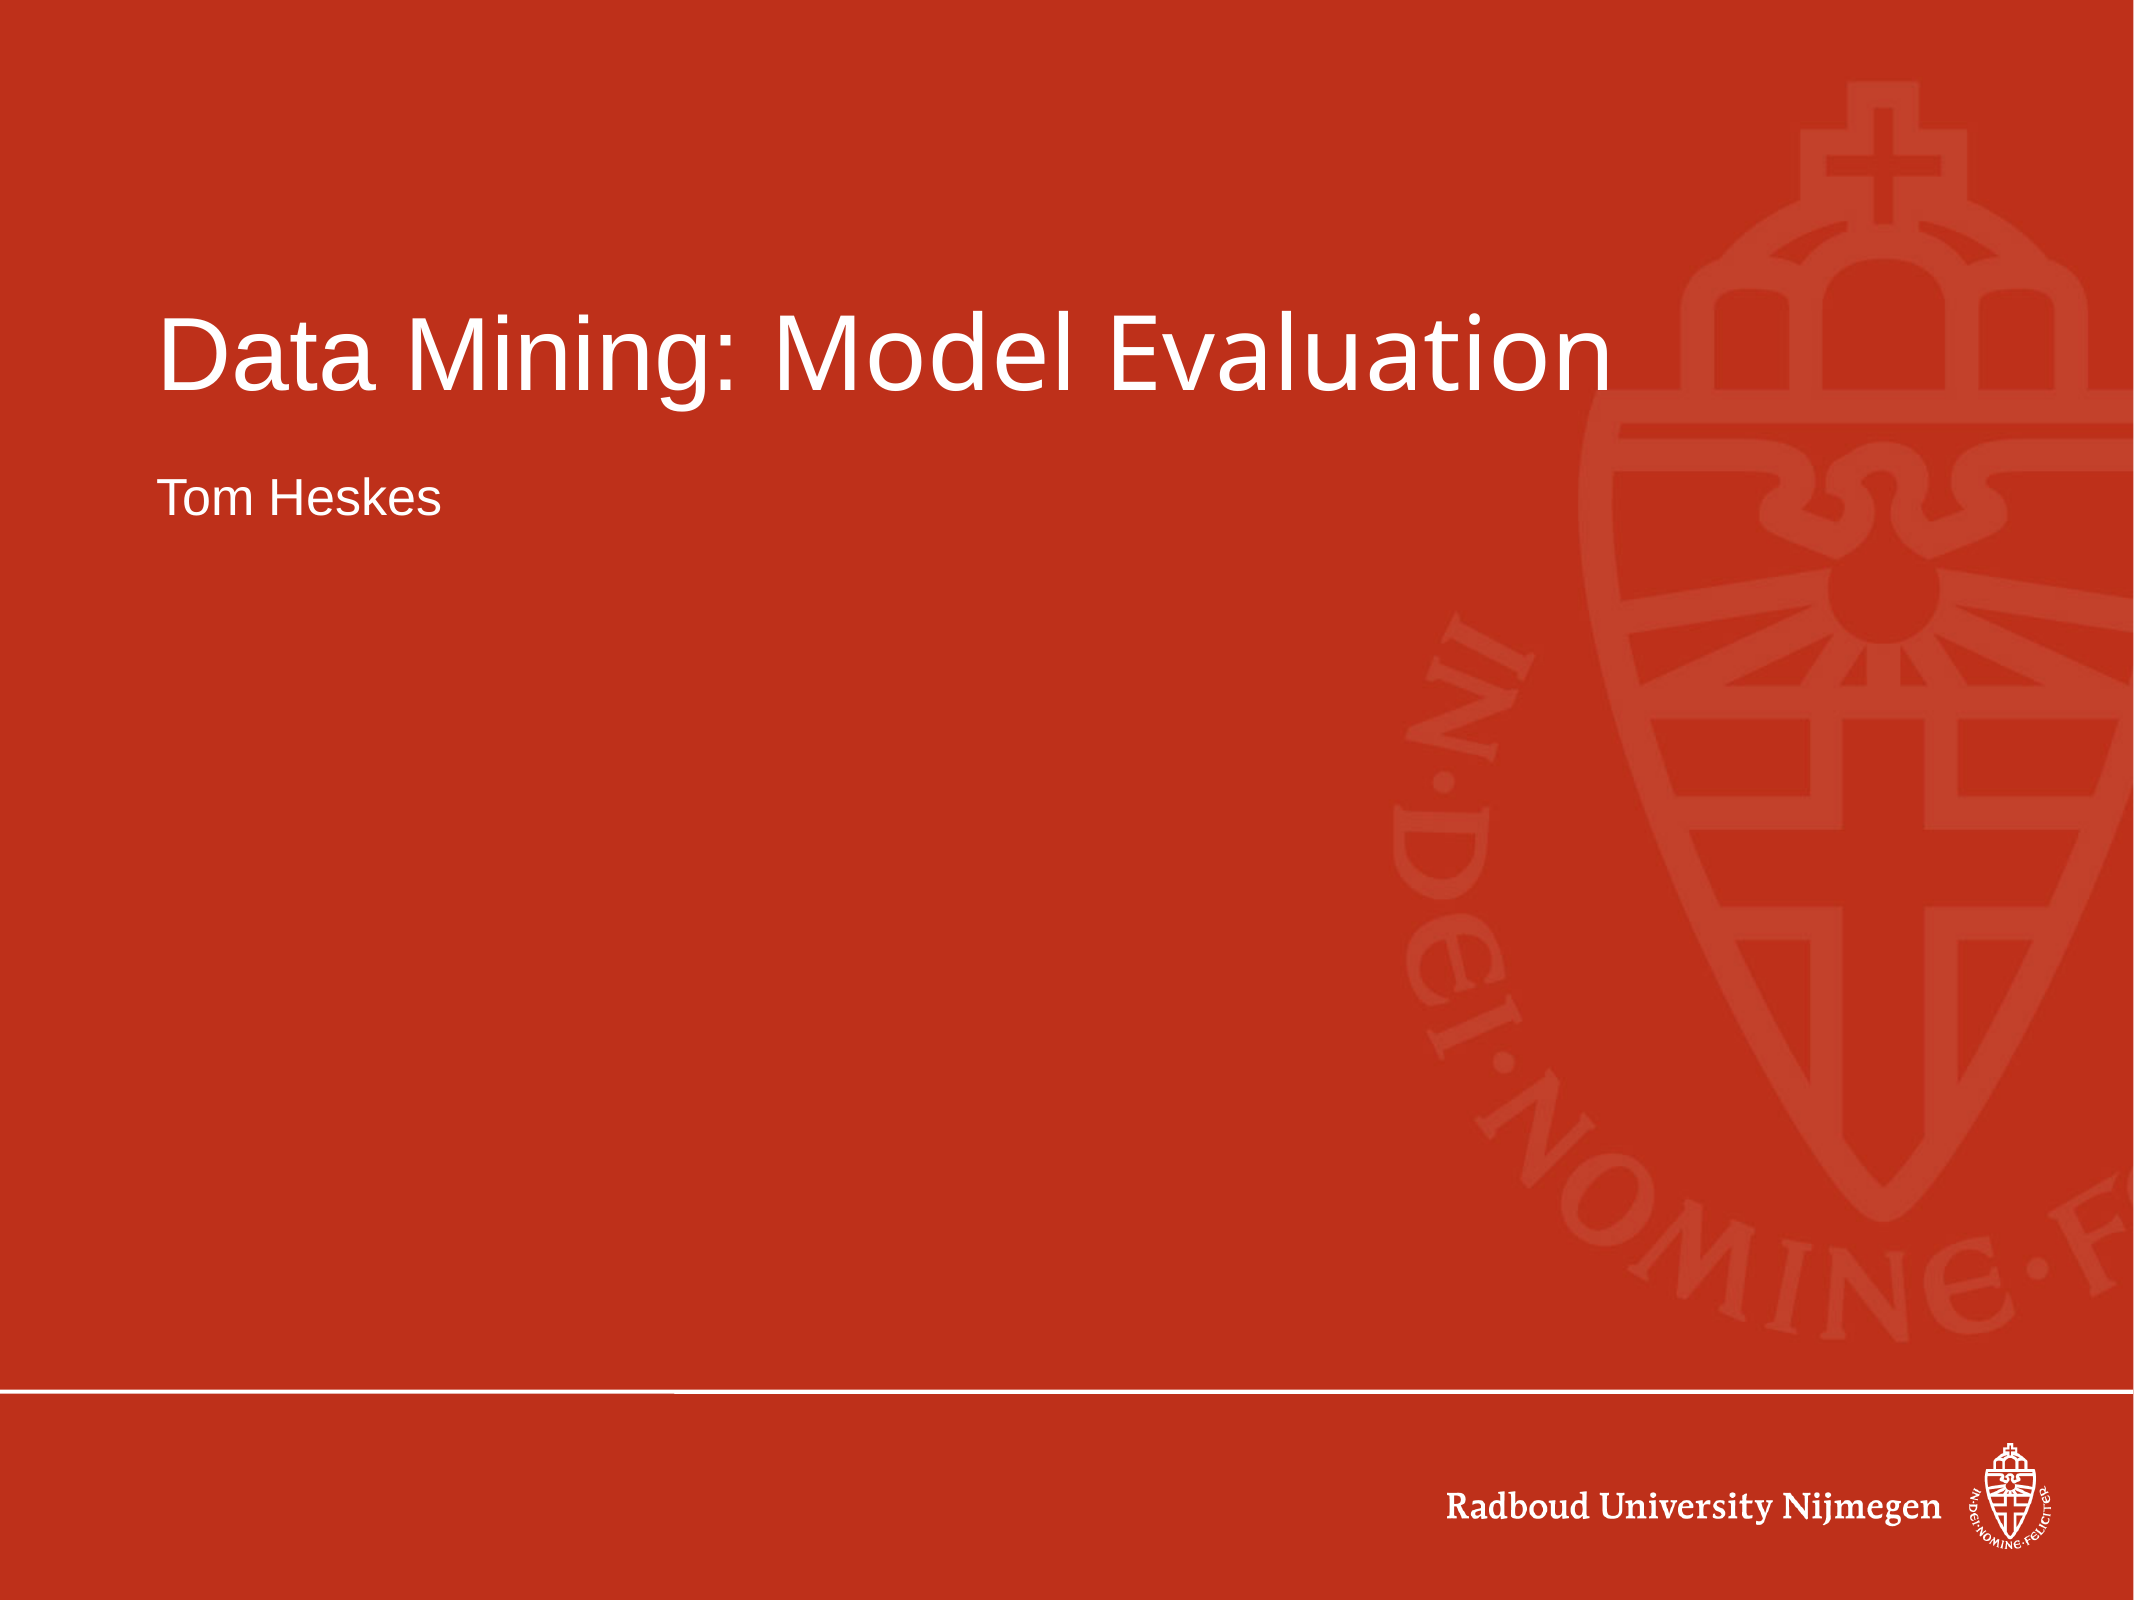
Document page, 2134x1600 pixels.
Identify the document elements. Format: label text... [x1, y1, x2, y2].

title Data Mining: Model Evaluation [147, 277, 2023, 451]
list Tom Heskes [147, 454, 2023, 1301]
picture [0, 1394, 2134, 1600]
picture [0, 0, 2134, 1389]
